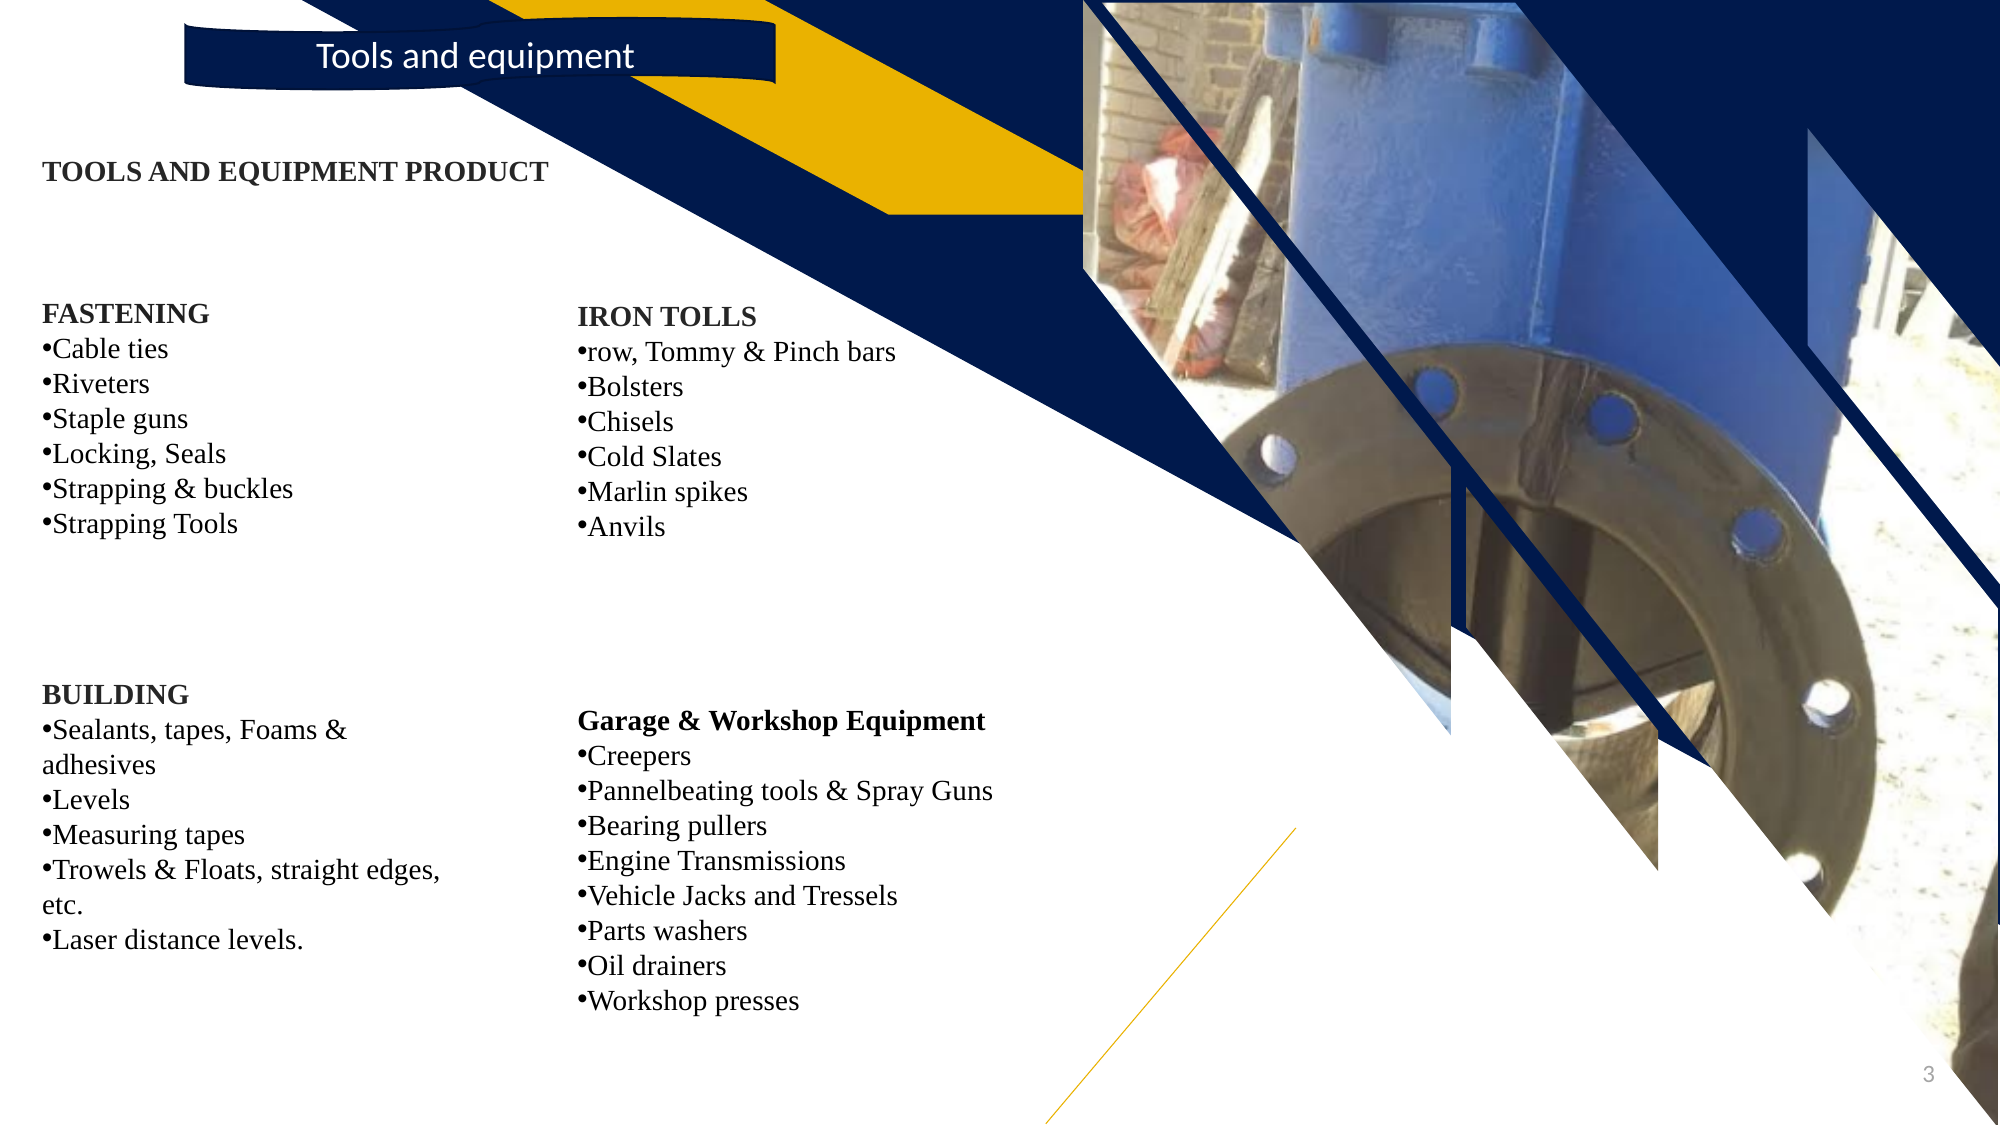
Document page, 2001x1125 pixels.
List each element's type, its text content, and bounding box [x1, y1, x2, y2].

text_box FASTENING Cable ties Riveters Staple guns Locking, Seals Strapping & buckles Strapping Tools [27, 287, 364, 582]
text_box Tools and equipment [184, 16, 776, 91]
text_box IRON TOLLS row, Tommy & Pinch bars Bolsters Chisels Cold Slates Marlin spikes Anvils [562, 290, 977, 585]
text_box TOOLS AND EQUIPMENT PRODUCT [27, 144, 634, 195]
text_box BUILDING Sealants, tapes, Foams & adhesives Levels Measuring tapes Trowels & Floats, straight edges, etc. Laser distance levels. [27, 668, 481, 998]
text_box Garage & Workshop Equipment Creepers Pannelbeating tools & Spray Guns Bearing pullers Engine Transmissions Vehicle Jacks and Tressels Parts washers Oil drainers Workshop presses [562, 693, 1125, 1069]
slide_number 3 [1828, 1042, 1950, 1103]
picture [977, 0, 2000, 1125]
